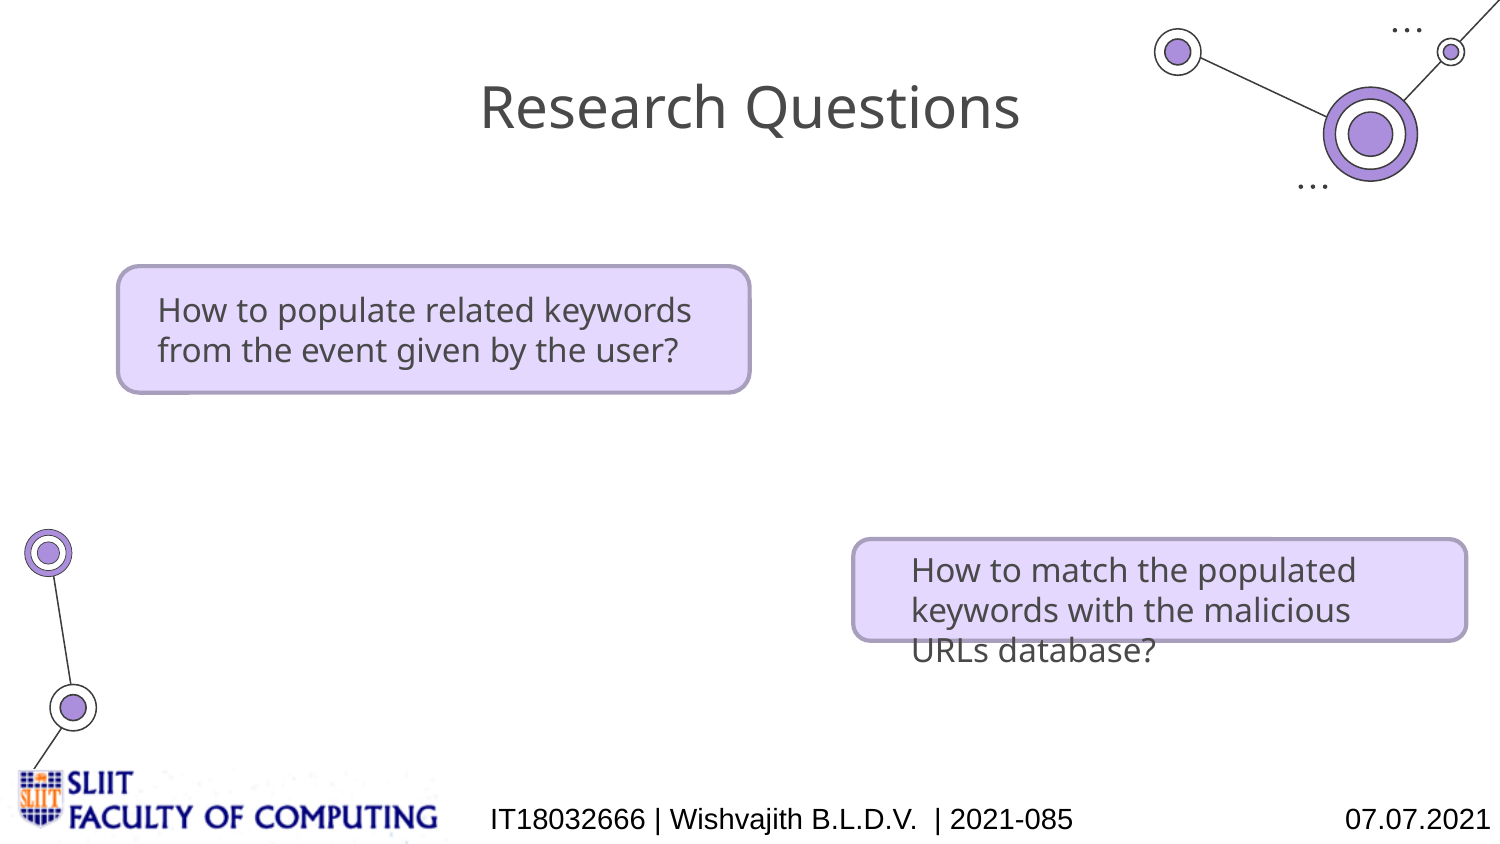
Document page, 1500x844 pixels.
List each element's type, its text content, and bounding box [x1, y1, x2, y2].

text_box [0, 768, 1500, 844]
text_box How to match the populated keywords with the malicious URLs database? [895, 541, 1424, 677]
title Research Questions [415, 55, 1086, 150]
text_box [851, 536, 1469, 643]
text_box How to populate related keywords from the event given by the user? [142, 281, 750, 377]
text_box [115, 264, 752, 395]
